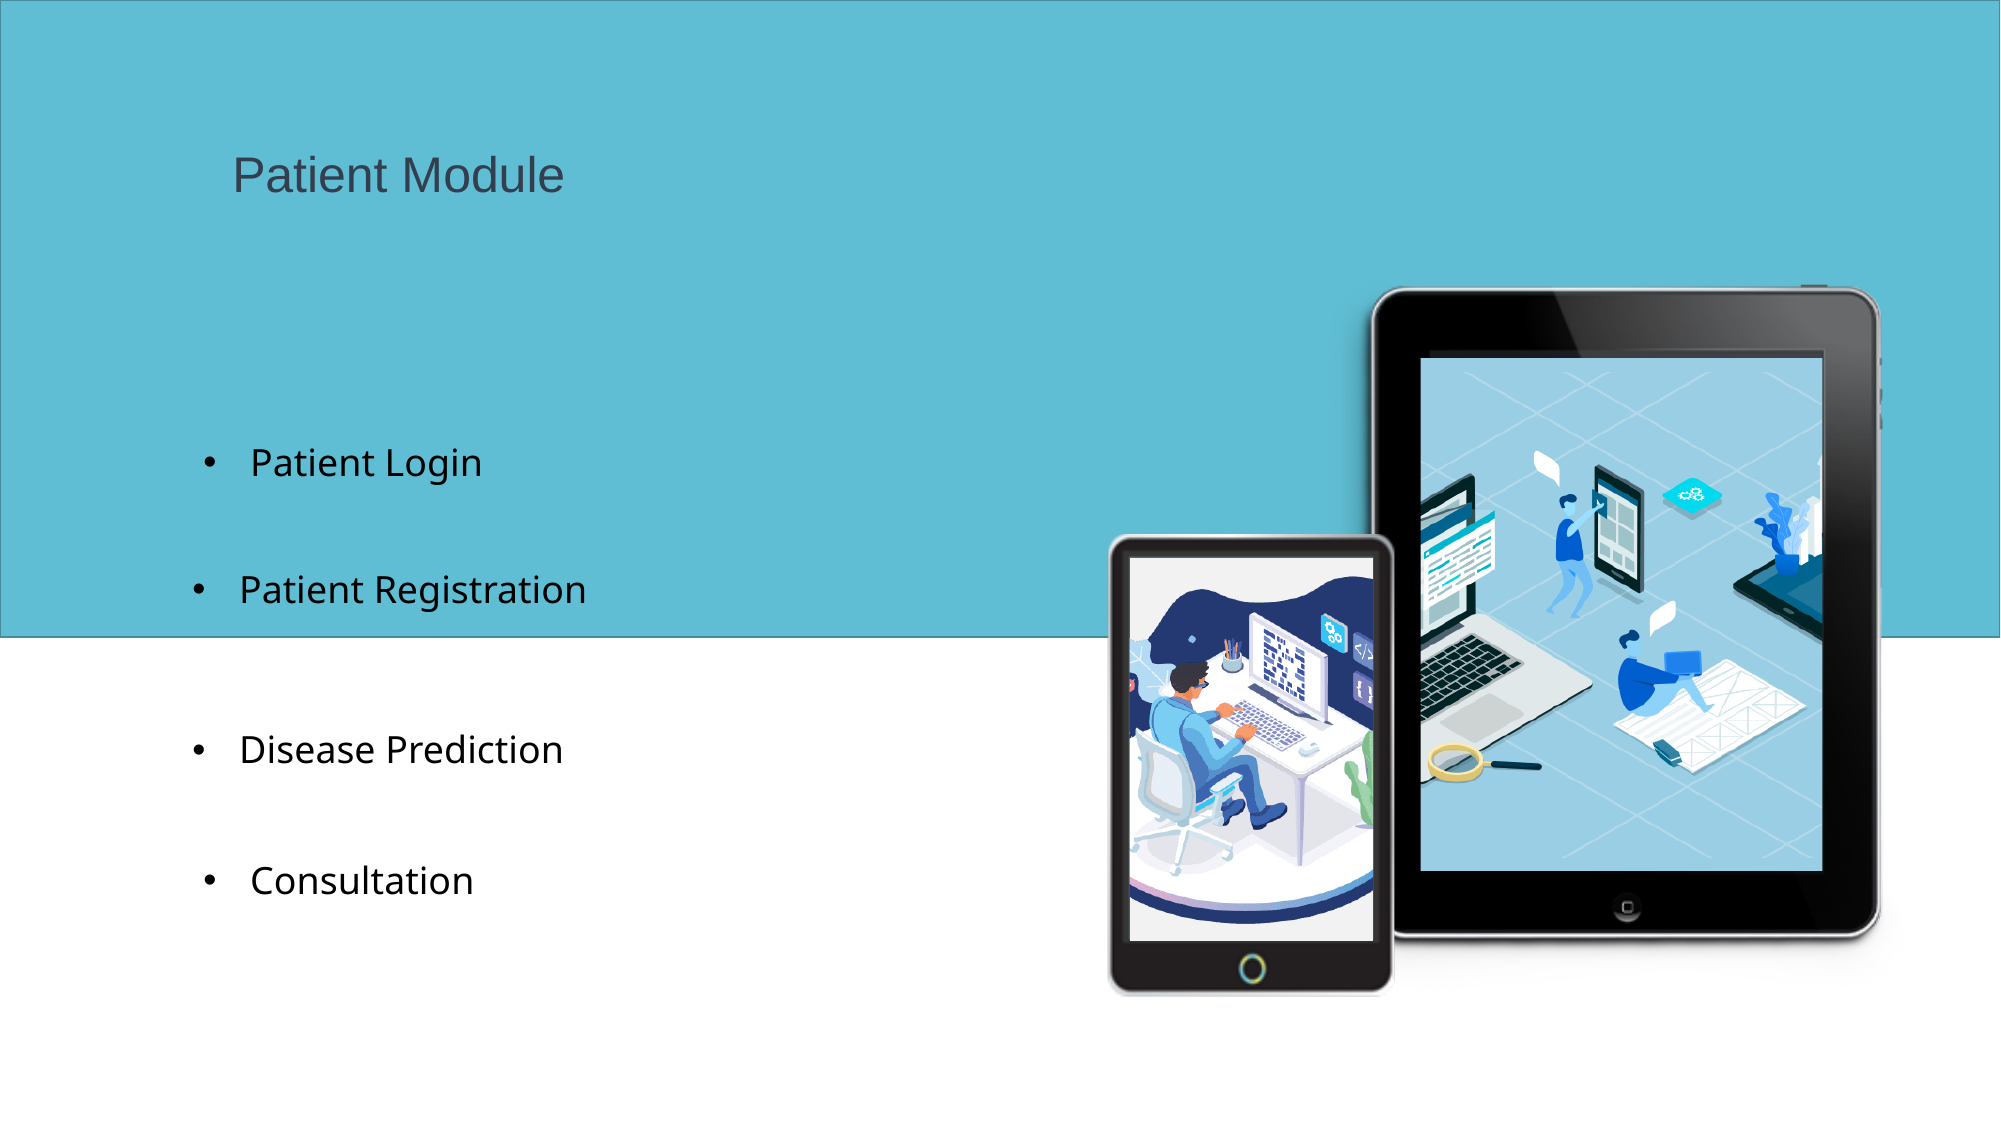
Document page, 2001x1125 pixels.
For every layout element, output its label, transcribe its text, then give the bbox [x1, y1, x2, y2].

picture [1018, 280, 1906, 1064]
text_box Patient Login [188, 431, 1187, 492]
text_box Patient Module [101, 135, 581, 211]
text_box Patient Registration [177, 558, 1129, 618]
text_box Consultation [188, 849, 1129, 909]
text_box Disease Prediction [177, 719, 1129, 779]
